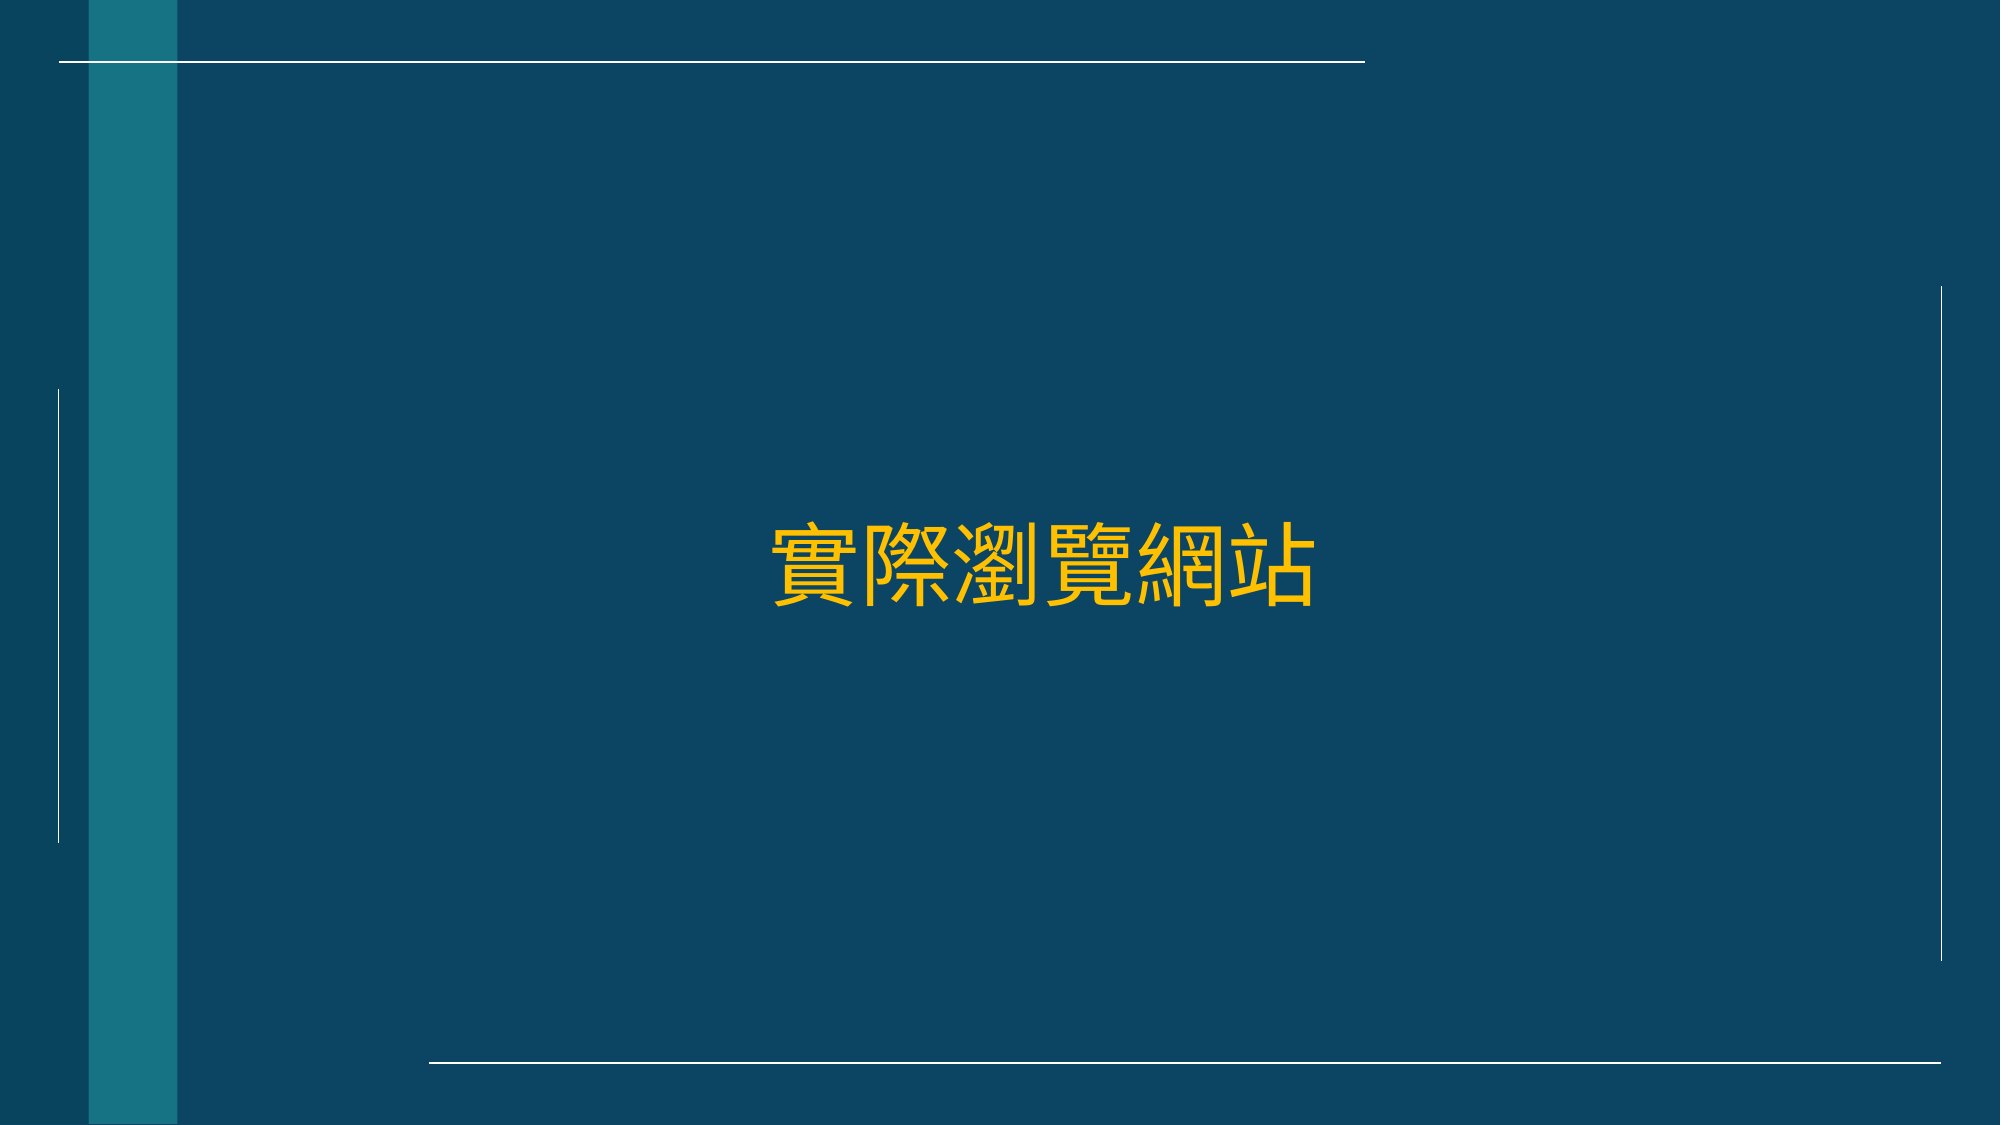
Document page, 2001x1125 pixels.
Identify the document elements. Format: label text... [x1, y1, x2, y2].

title 實際瀏覽網站 [200, 462, 1888, 663]
